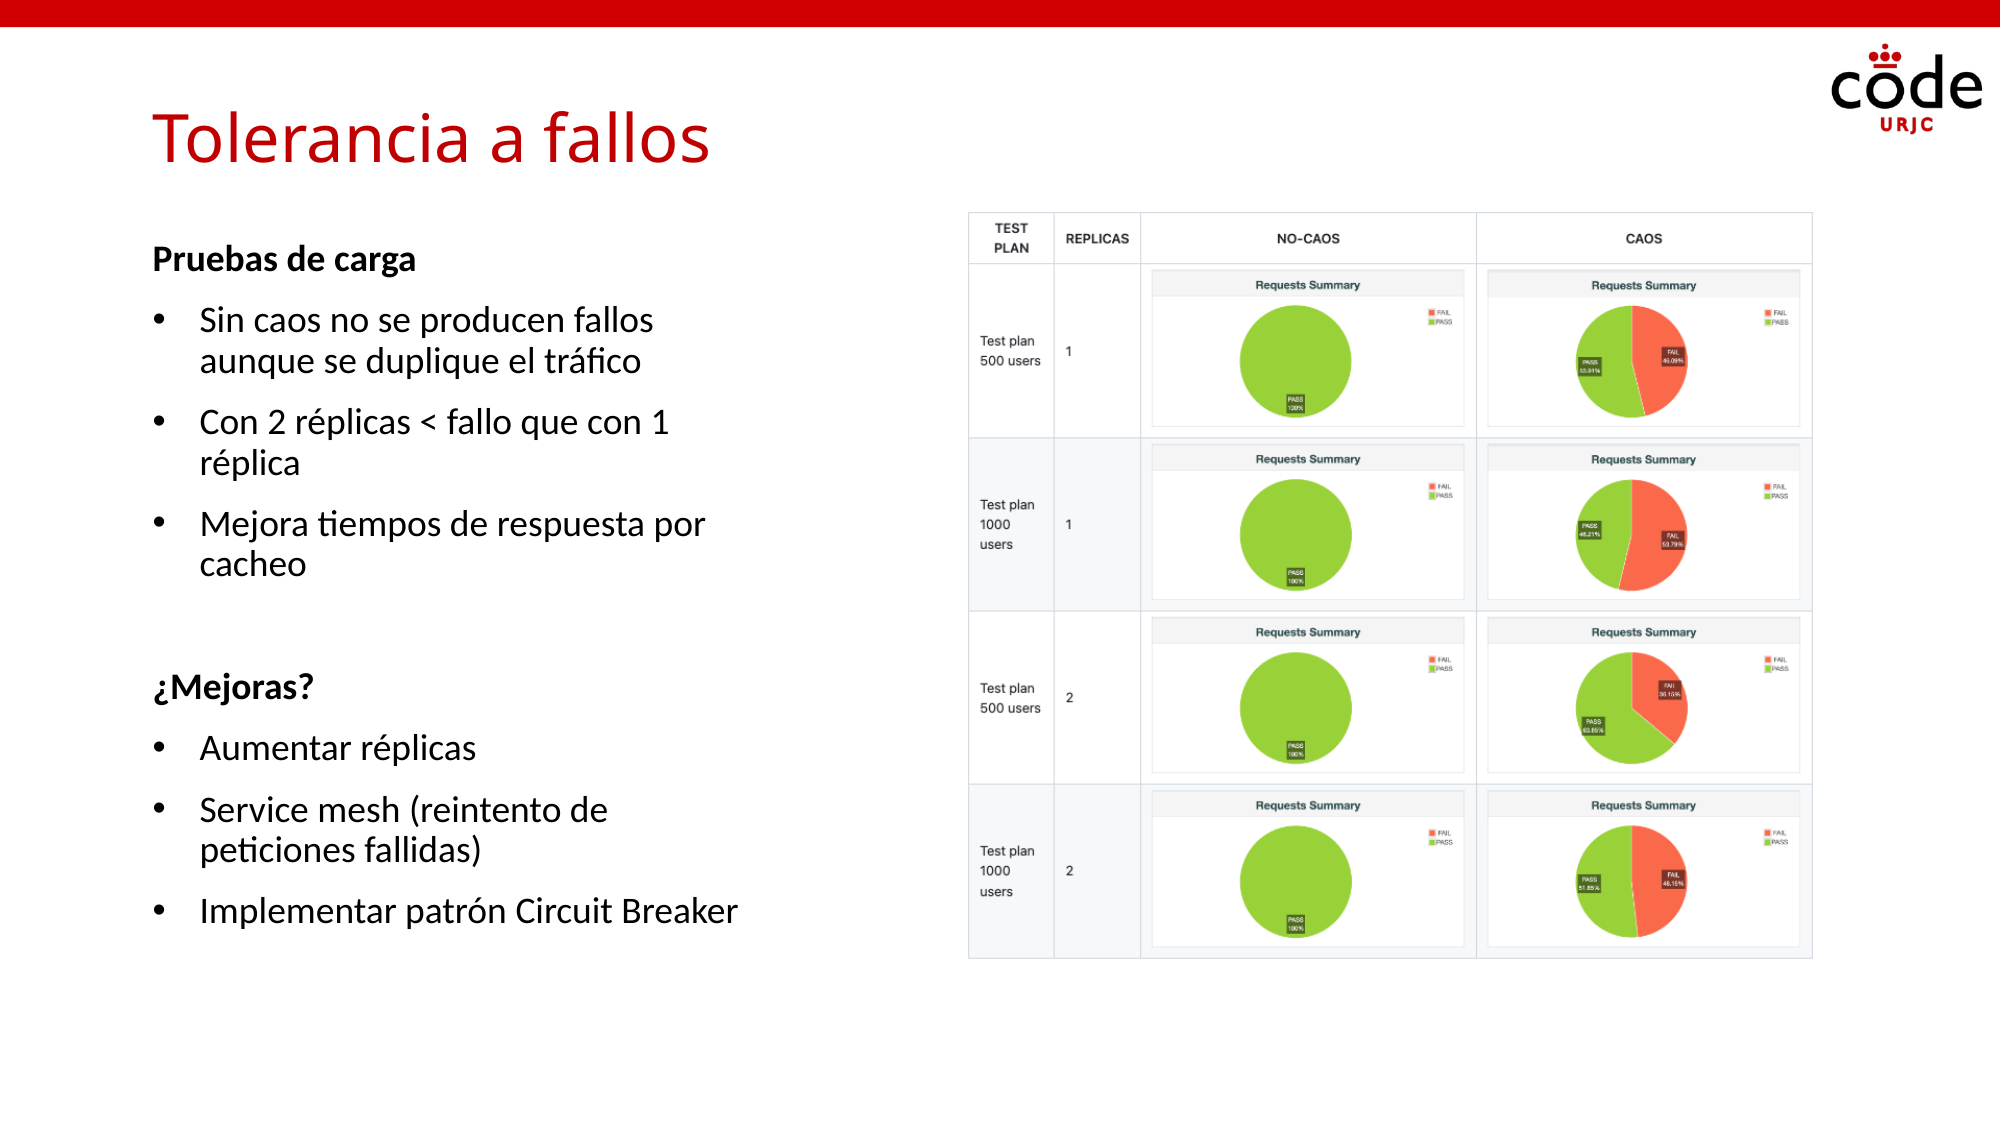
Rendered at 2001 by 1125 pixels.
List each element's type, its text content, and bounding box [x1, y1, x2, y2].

list Pruebas de carga Sin caos no se producen fallos aunque se duplique el tráfico Con 2 réplicas < fallo que con 1 réplica Mejora tiempos de respuesta por cacheo ¿Mejoras? Aumentar réplicas Service mesh (reintento de peticiones fallidas) Implementar patrón Circuit Breaker [137, 231, 783, 963]
text_box [0, 0, 2000, 28]
title Tolerancia a fallos [137, 75, 783, 185]
picture [965, 210, 1816, 963]
picture [1815, 34, 1996, 144]
